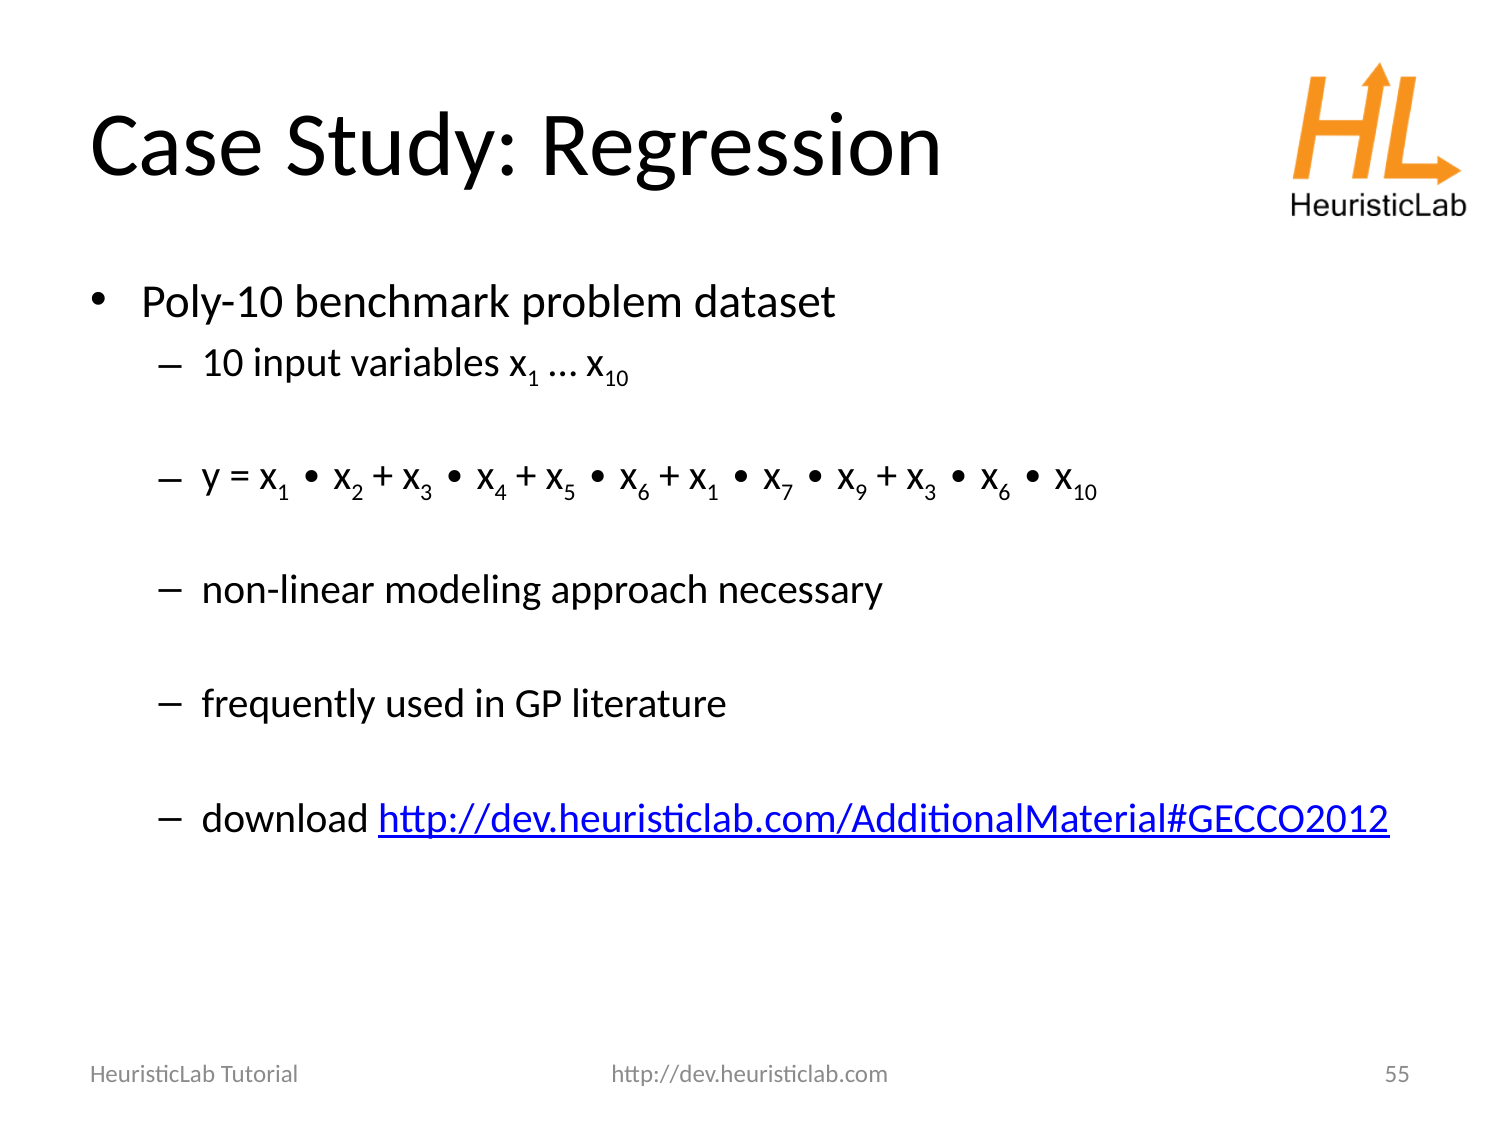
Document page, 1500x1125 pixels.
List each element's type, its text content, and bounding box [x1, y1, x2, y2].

footer http://dev.heuristiclab.com [512, 1042, 988, 1103]
slide_number HeuristicLab Tutorial [75, 1042, 425, 1103]
picture [1281, 27, 1474, 244]
title Case Study: Regression [75, 45, 1282, 233]
slide_number 55 [1074, 1042, 1425, 1103]
list Poly-10 benchmark problem dataset 10 input variables x1 … x10 y = x1 ∙ x2 + x3 ∙ x4 + x5 ∙ x6 + x1 ∙ x7 ∙ x9 + x3 ∙ x6 ∙ x10 non-linear modeling approach necessary frequently used in GP literature download http://dev.heuristiclab.com/AdditionalMaterial#GECCO2012 [75, 262, 1425, 858]
